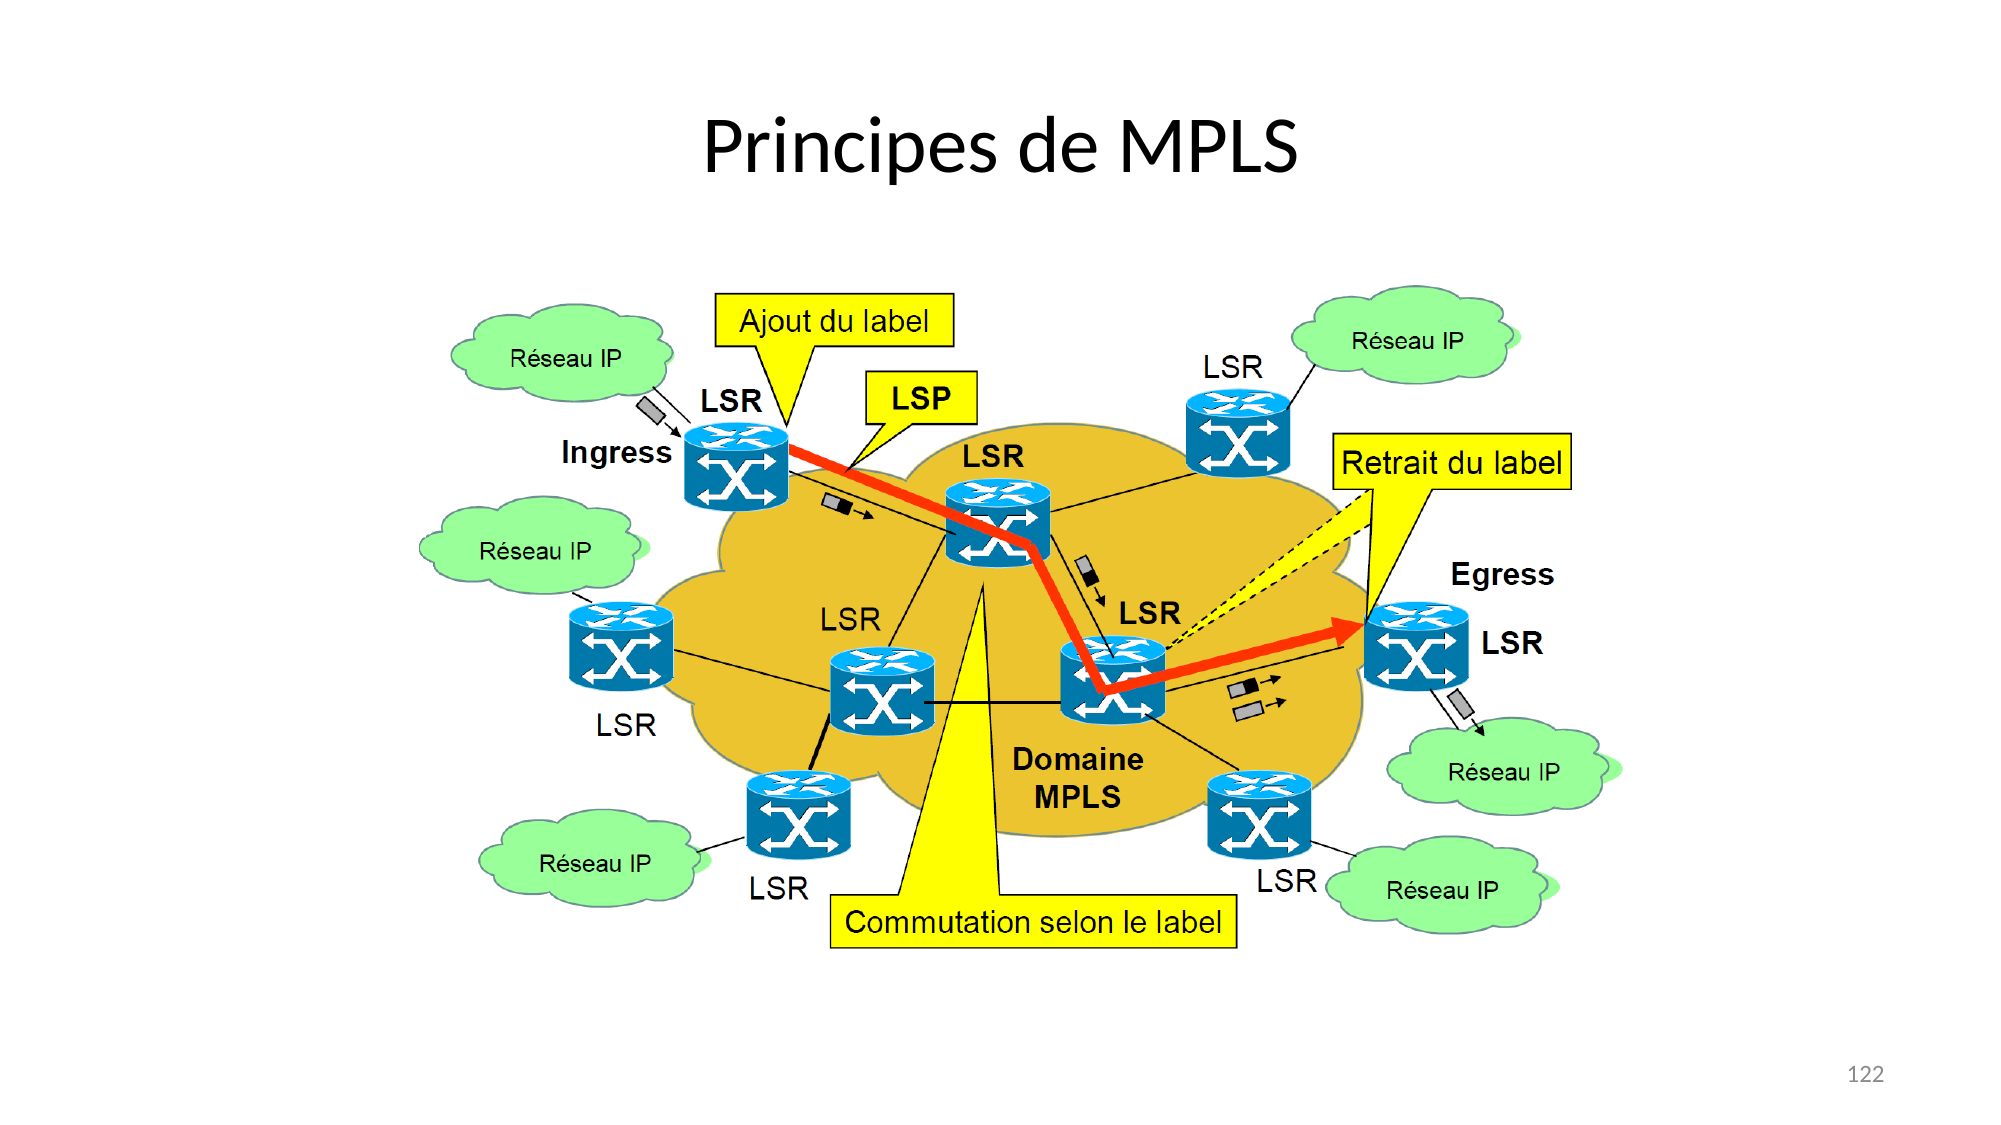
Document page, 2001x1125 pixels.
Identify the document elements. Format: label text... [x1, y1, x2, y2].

title Principes de MPLS [99, 44, 1900, 234]
slide_number 122 [1433, 1042, 1900, 1103]
picture [407, 262, 1632, 1008]
